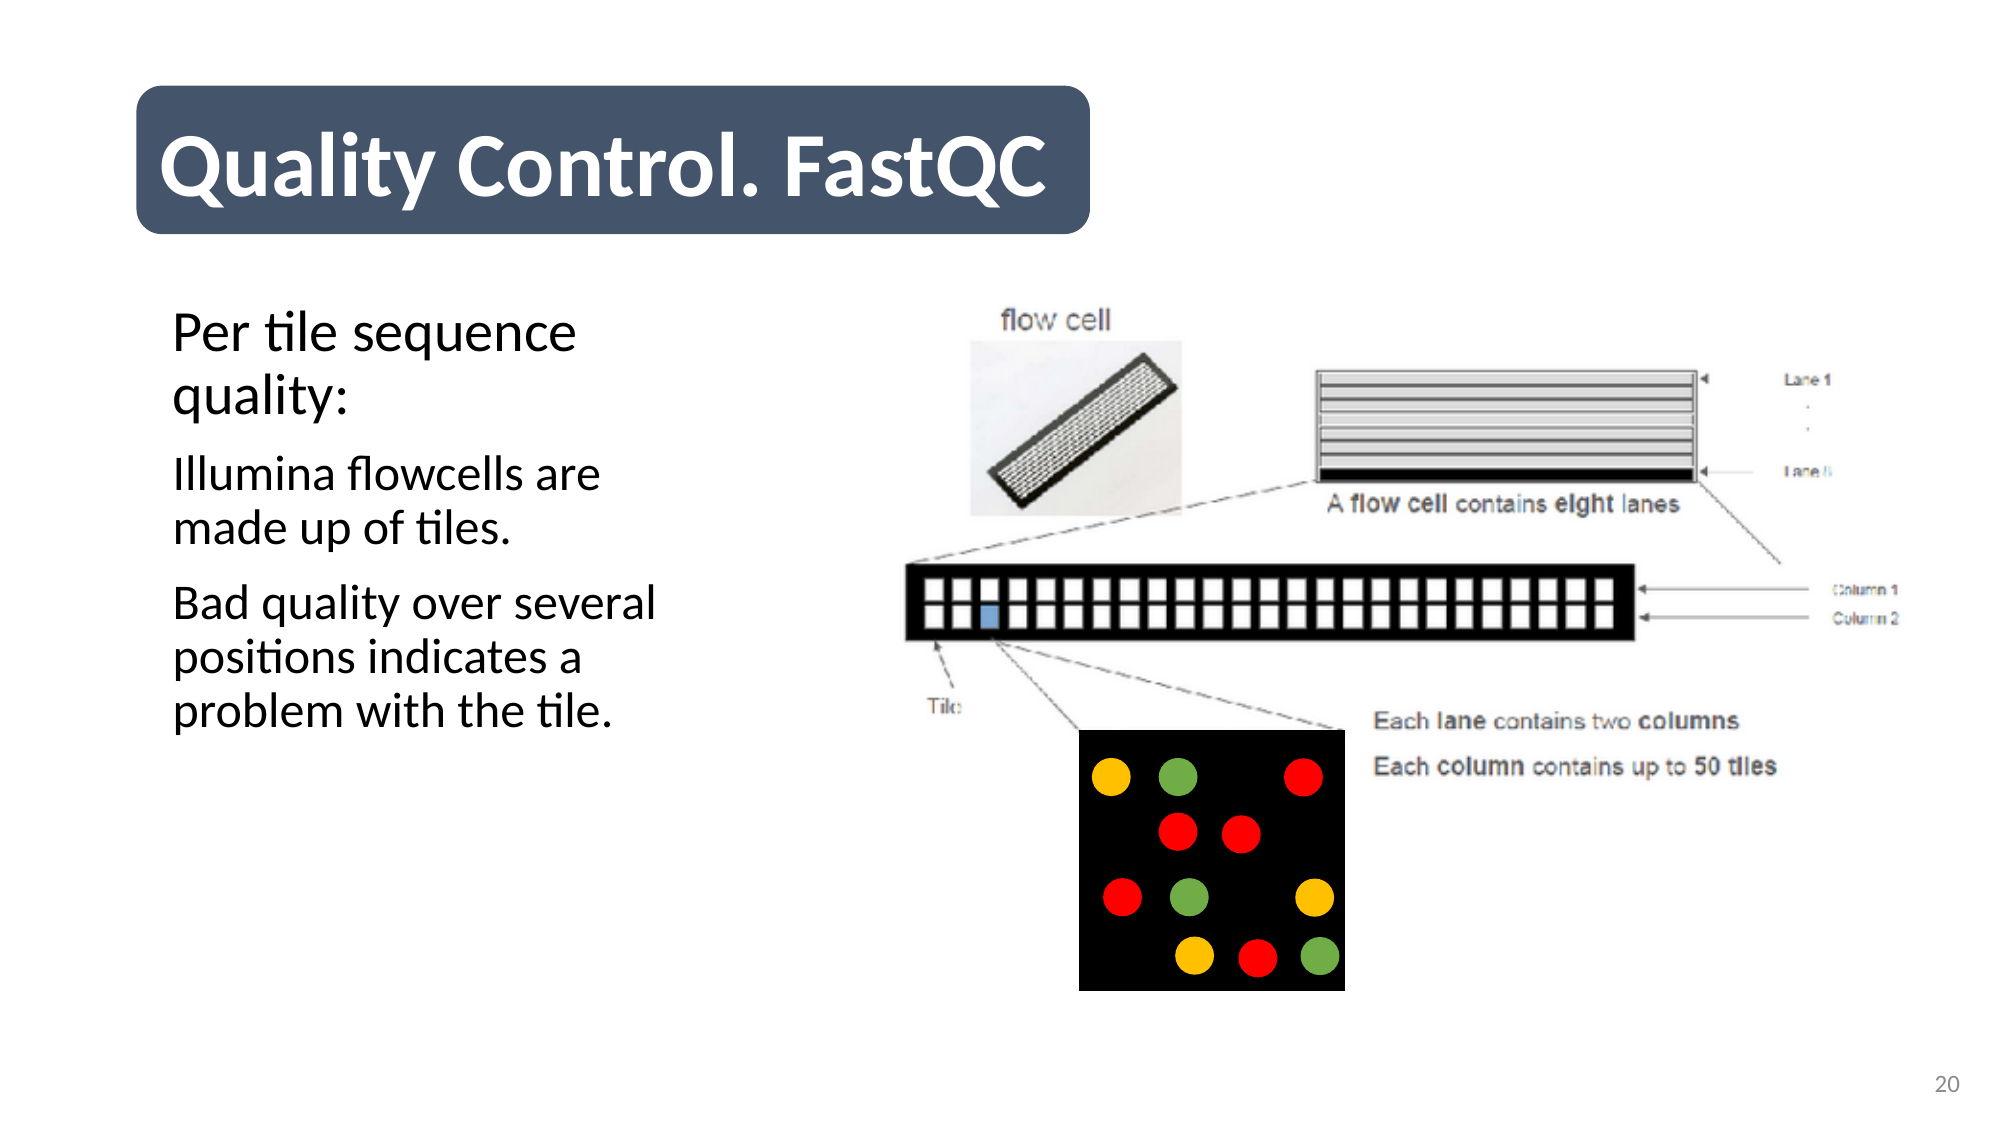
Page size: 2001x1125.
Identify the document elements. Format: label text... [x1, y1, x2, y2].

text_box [1079, 730, 1344, 990]
text_box Per tile sequence quality: Illumina flowcells are made up of tiles. Bad quality over several positions indicates a problem with the tile. [157, 293, 685, 775]
picture [886, 303, 1940, 793]
text_box Quality Control. FastQC [136, 85, 1090, 235]
slide_number 20 [1525, 1052, 1976, 1113]
